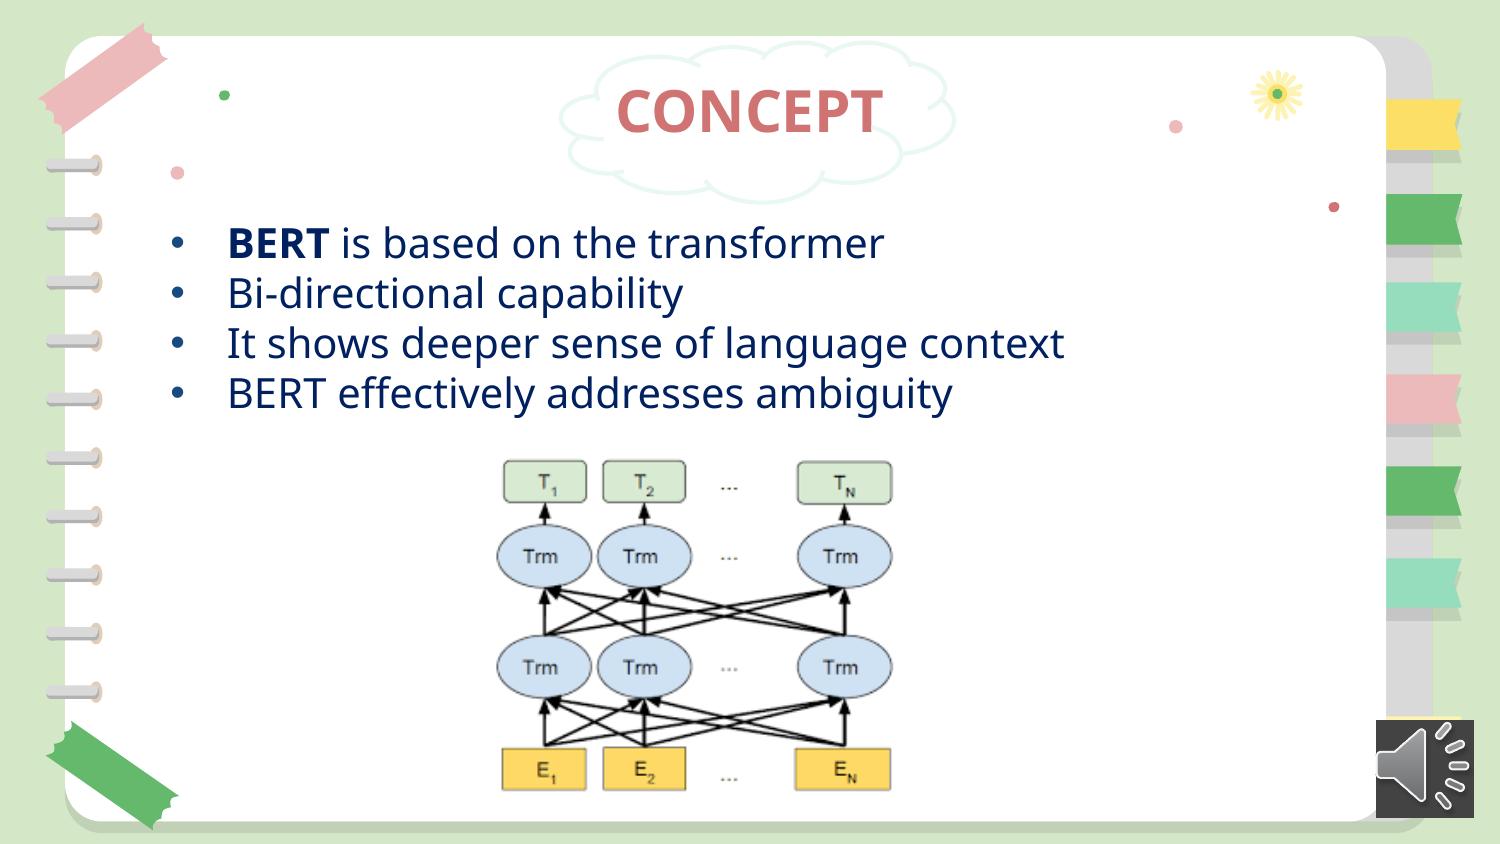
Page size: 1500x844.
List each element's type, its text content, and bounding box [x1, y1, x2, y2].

title CONCEPT [119, 72, 602, 167]
text_box [558, 40, 957, 205]
picture [1374, 718, 1476, 819]
picture [489, 447, 907, 800]
subtitle BERT is based on the transformer Bi-directional capability It shows deeper sense of language context BERT effectively addresses ambiguity [134, 202, 1366, 748]
title CONCEPT [899, 72, 1381, 167]
